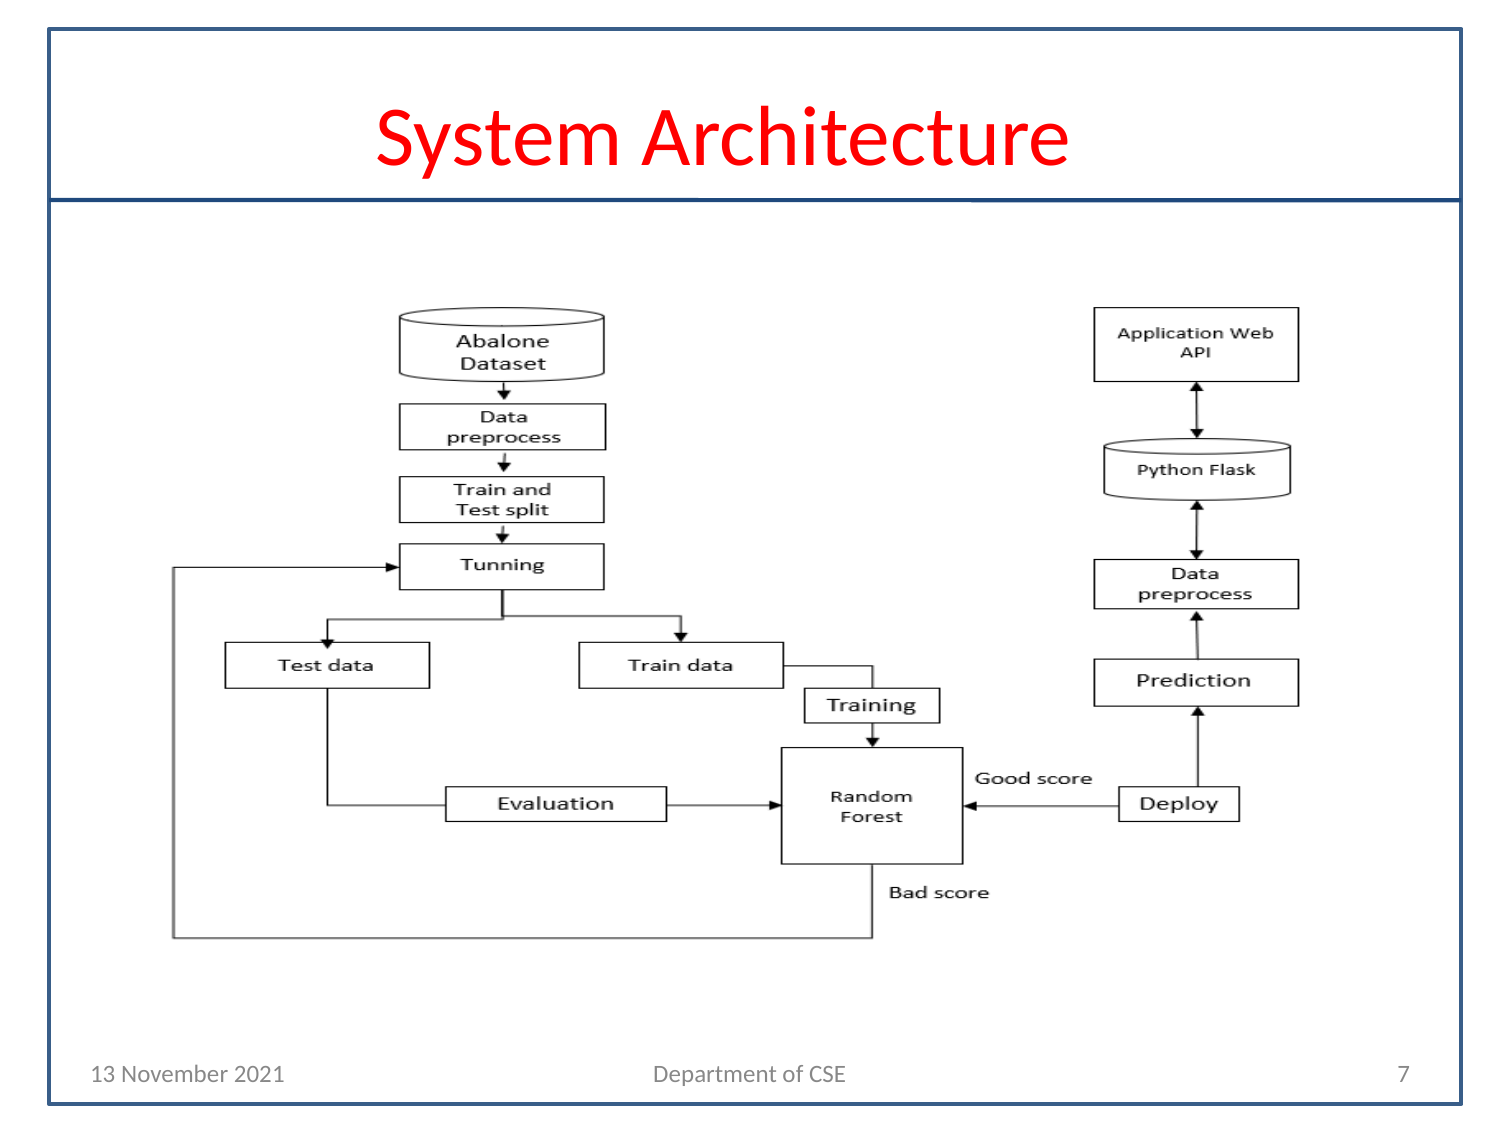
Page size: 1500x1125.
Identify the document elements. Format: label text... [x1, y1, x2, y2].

footer Department of CSE [512, 1042, 988, 1103]
picture [57, 203, 1452, 1018]
title System Architecture [49, 37, 1399, 225]
slide_number 7 [1074, 1042, 1425, 1103]
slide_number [75, 1042, 425, 1103]
